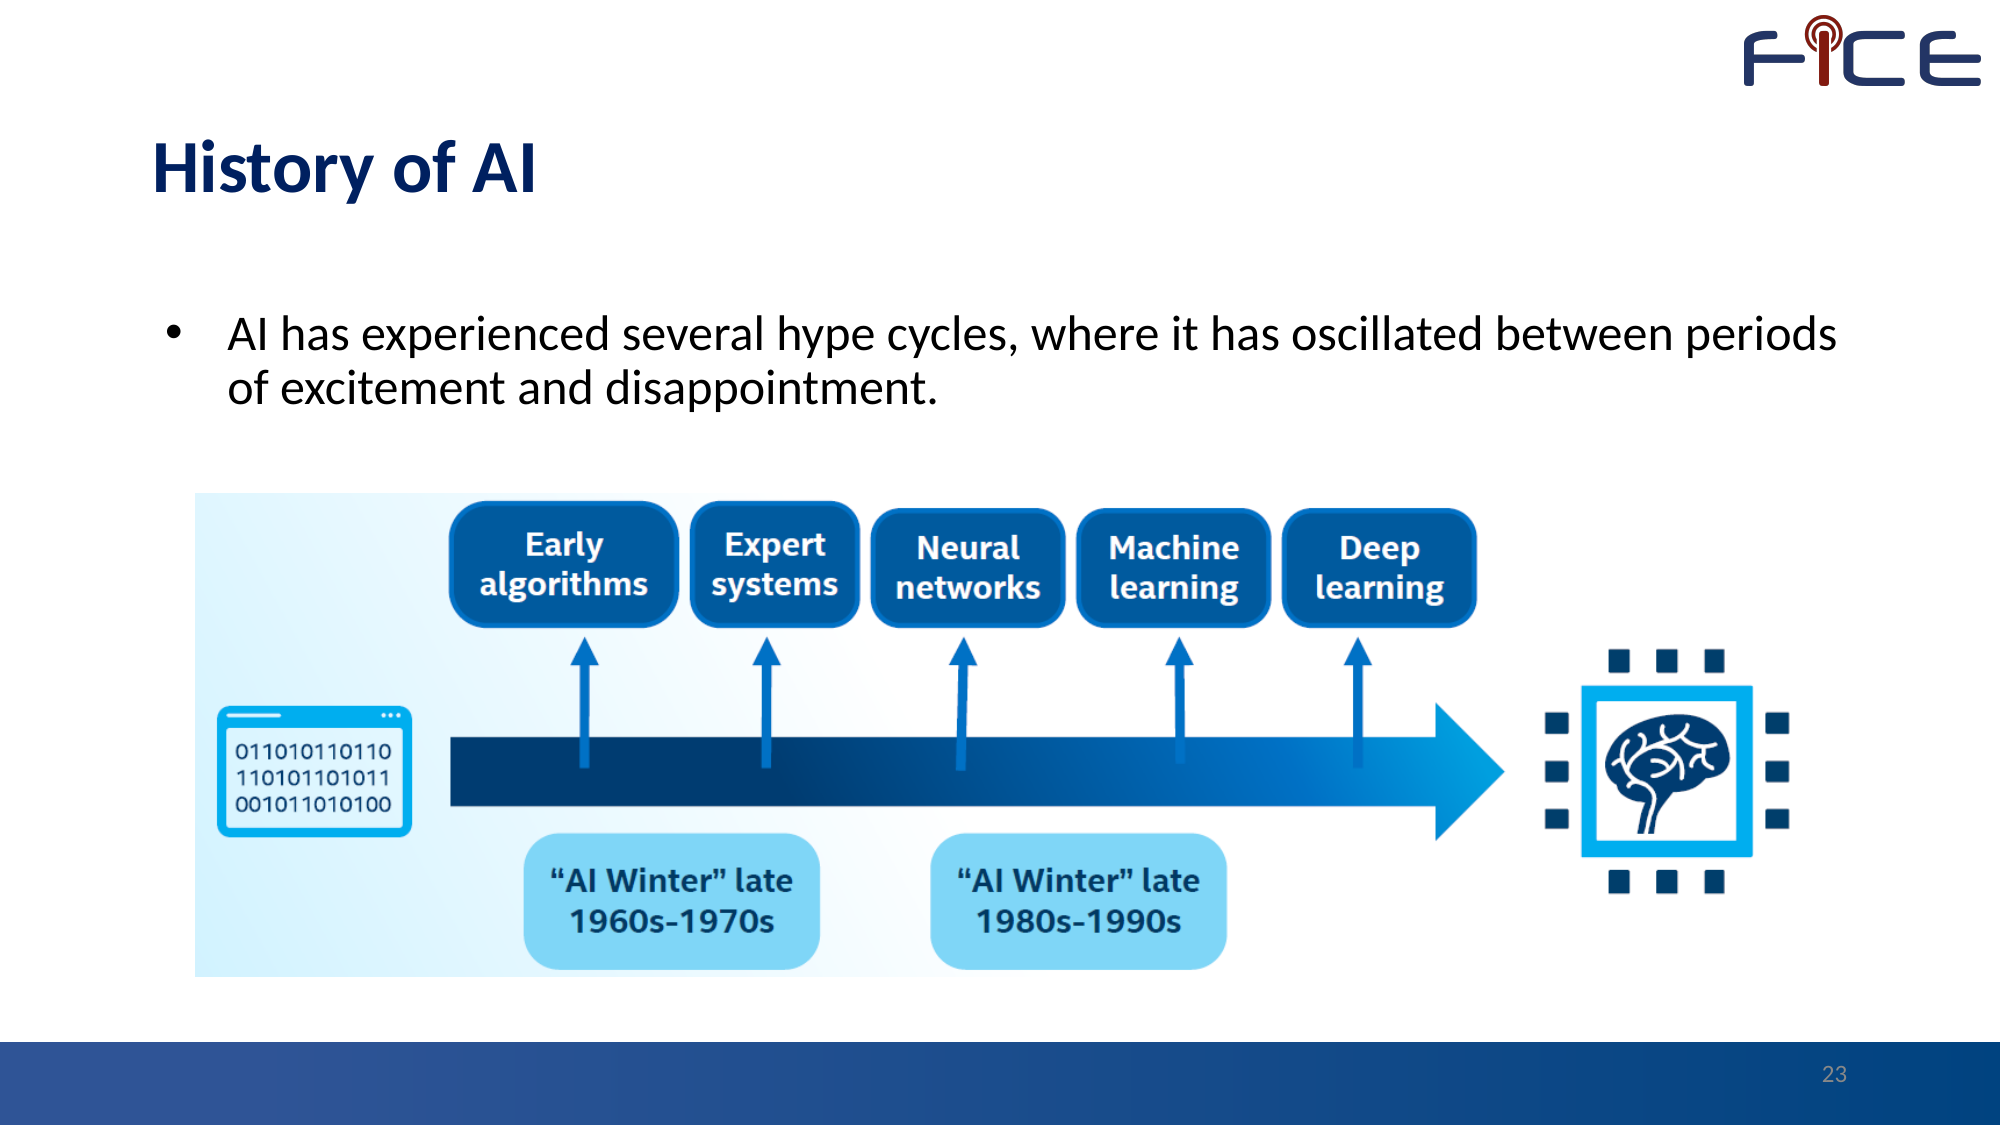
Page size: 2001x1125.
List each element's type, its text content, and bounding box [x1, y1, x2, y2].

title History of AI [137, 59, 1863, 278]
picture [195, 493, 1805, 977]
list AI has experienced several hype cycles, where it has oscillated between periods of excitement and disappointment. [137, 299, 1863, 1014]
slide_number 23 [1412, 1042, 1863, 1103]
picture [1744, 15, 1981, 86]
